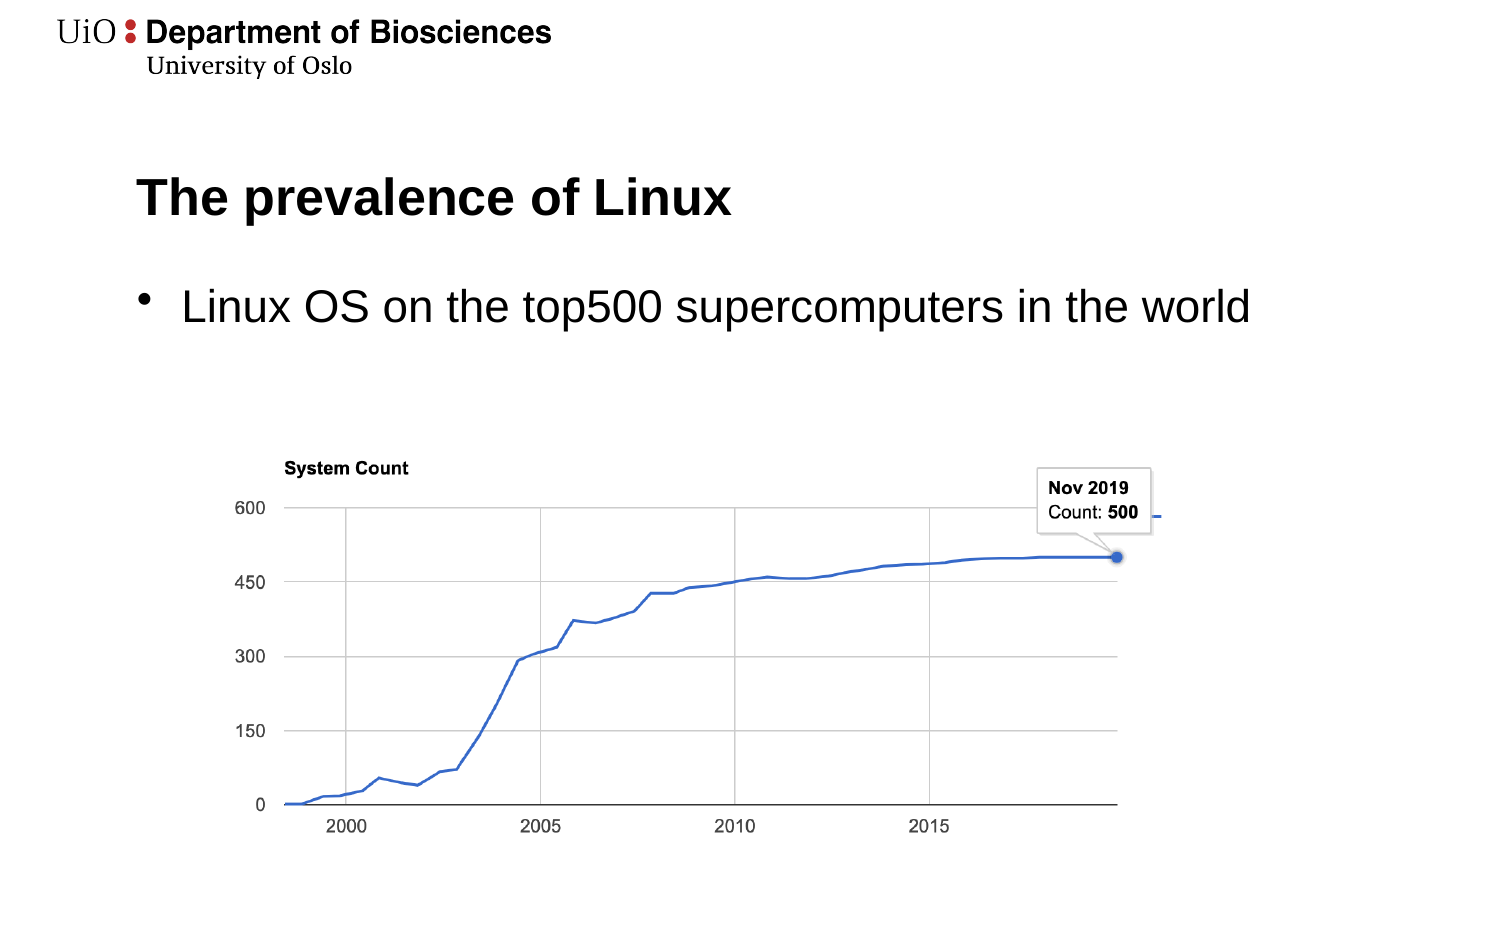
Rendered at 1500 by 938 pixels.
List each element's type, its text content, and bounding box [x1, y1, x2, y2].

picture [182, 403, 1162, 860]
list Linux OS on the top500 supercomputers in the world [125, 270, 1425, 834]
picture [57, 19, 551, 79]
title The prevalence of Linux [125, 116, 1425, 270]
